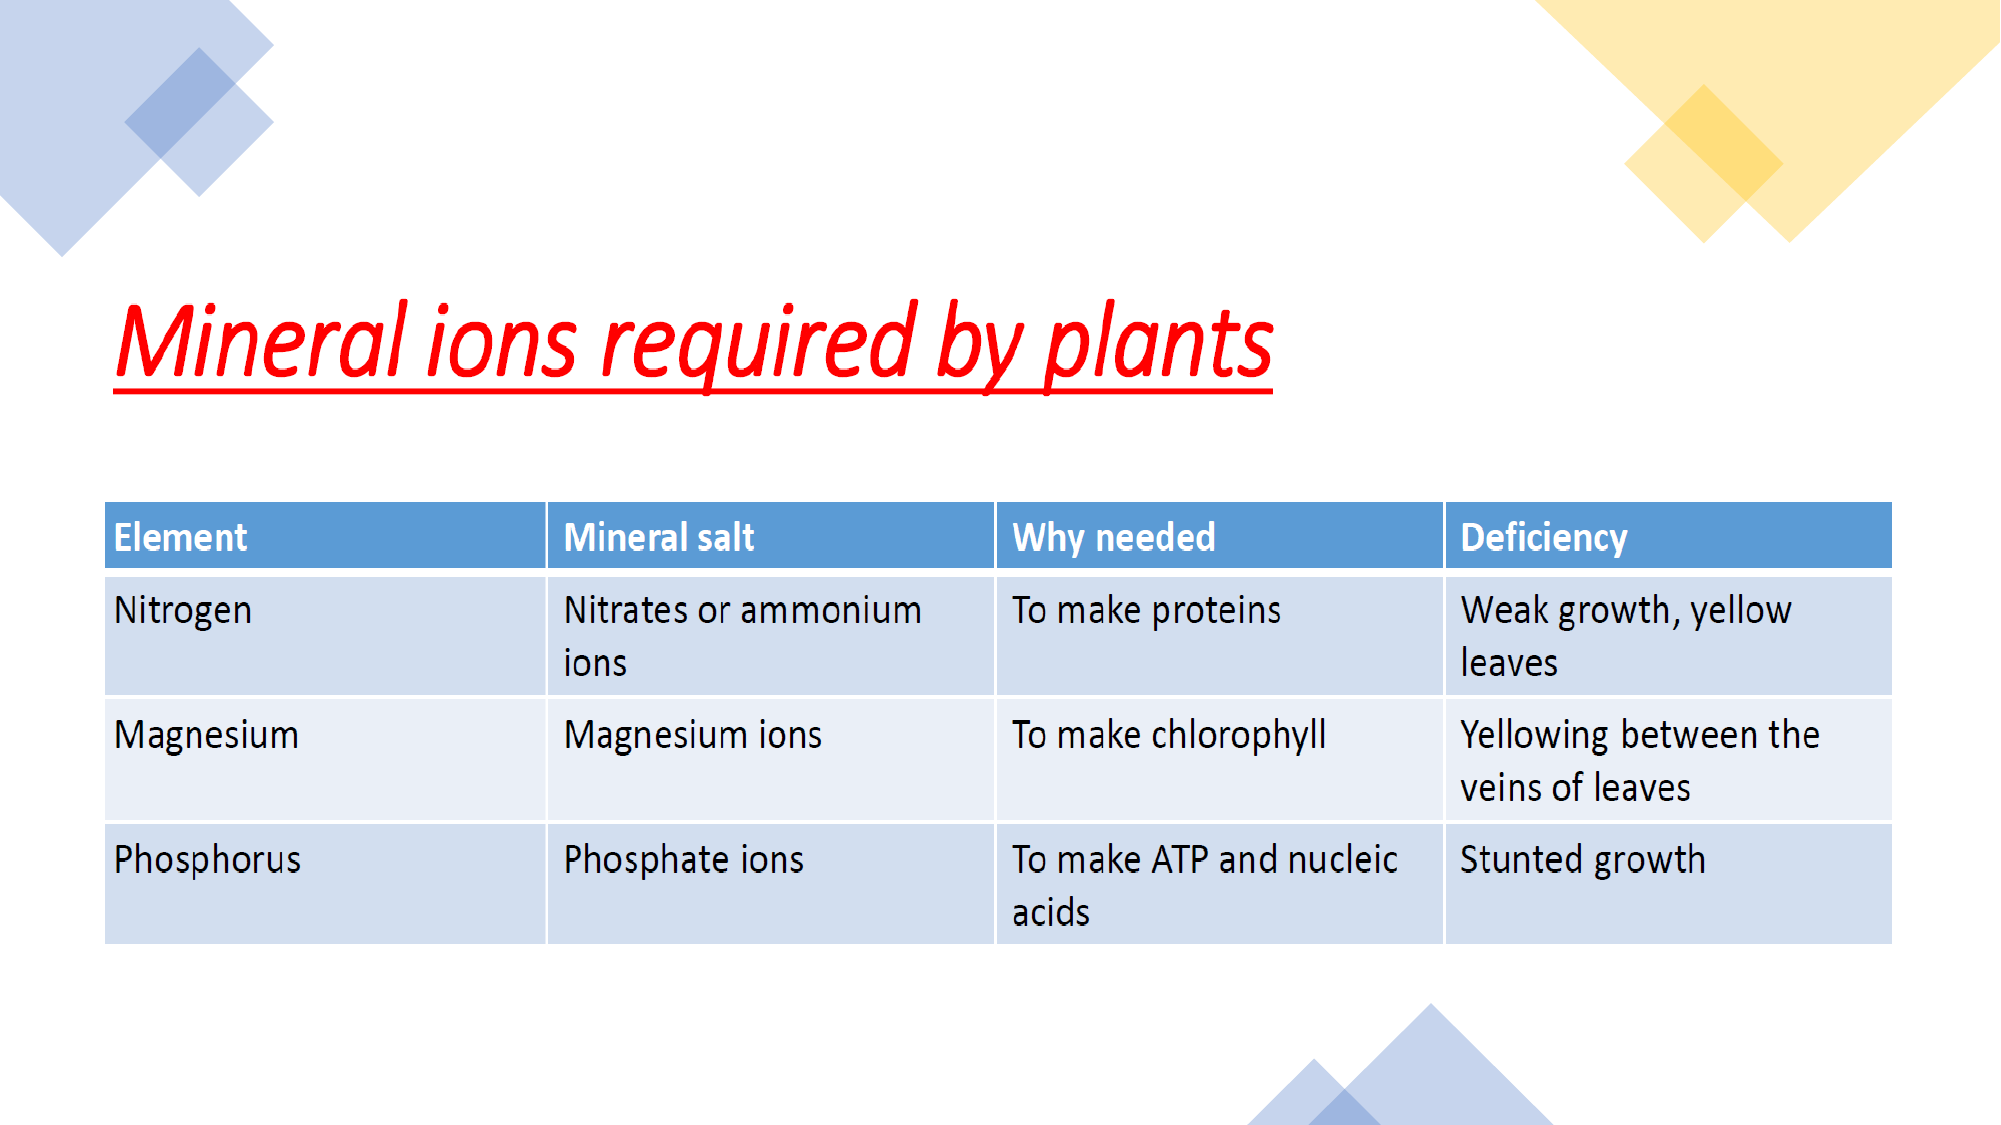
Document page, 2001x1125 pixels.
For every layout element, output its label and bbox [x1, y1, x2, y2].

text_box [1245, 1057, 1383, 1125]
text_box [1622, 124, 1746, 245]
text_box [1533, 0, 2000, 245]
text_box [1345, 1001, 1556, 1125]
picture [105, 262, 1895, 947]
text_box [0, 0, 2000, 1125]
text_box [0, 0, 276, 259]
text_box [122, 45, 276, 199]
